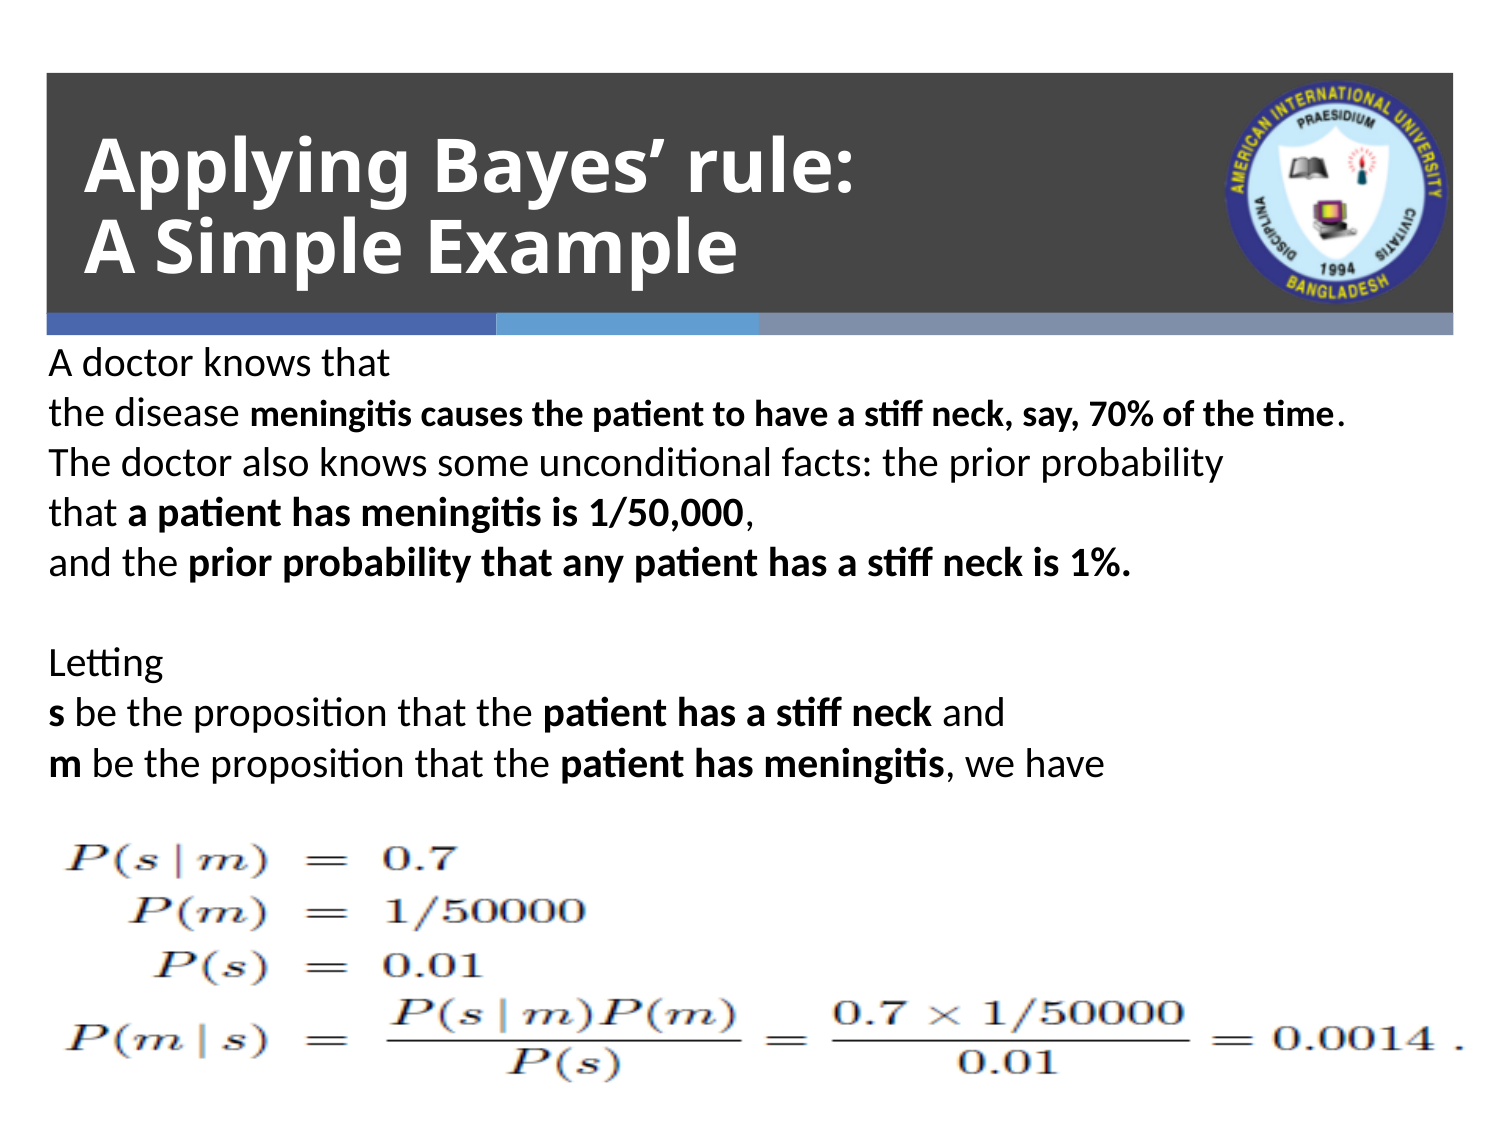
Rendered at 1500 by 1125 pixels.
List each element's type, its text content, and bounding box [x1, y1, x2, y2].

picture [32, 828, 1500, 1086]
title Applying Bayes’ rule: A Simple Example [69, 117, 1351, 296]
picture [1220, 75, 1454, 310]
text_box A doctor knows that the disease meningitis causes the patient to have a stiff neck, say, 70% of the time. The doctor also knows some unconditional facts: the prior probability that a patient has meningitis is 1/50,000, and the prior probability that any patient has a stiff neck is 1%. Letting s be the proposition that the patient has a stiff neck and m be the proposition that the patient has meningitis, we have [33, 327, 1477, 793]
